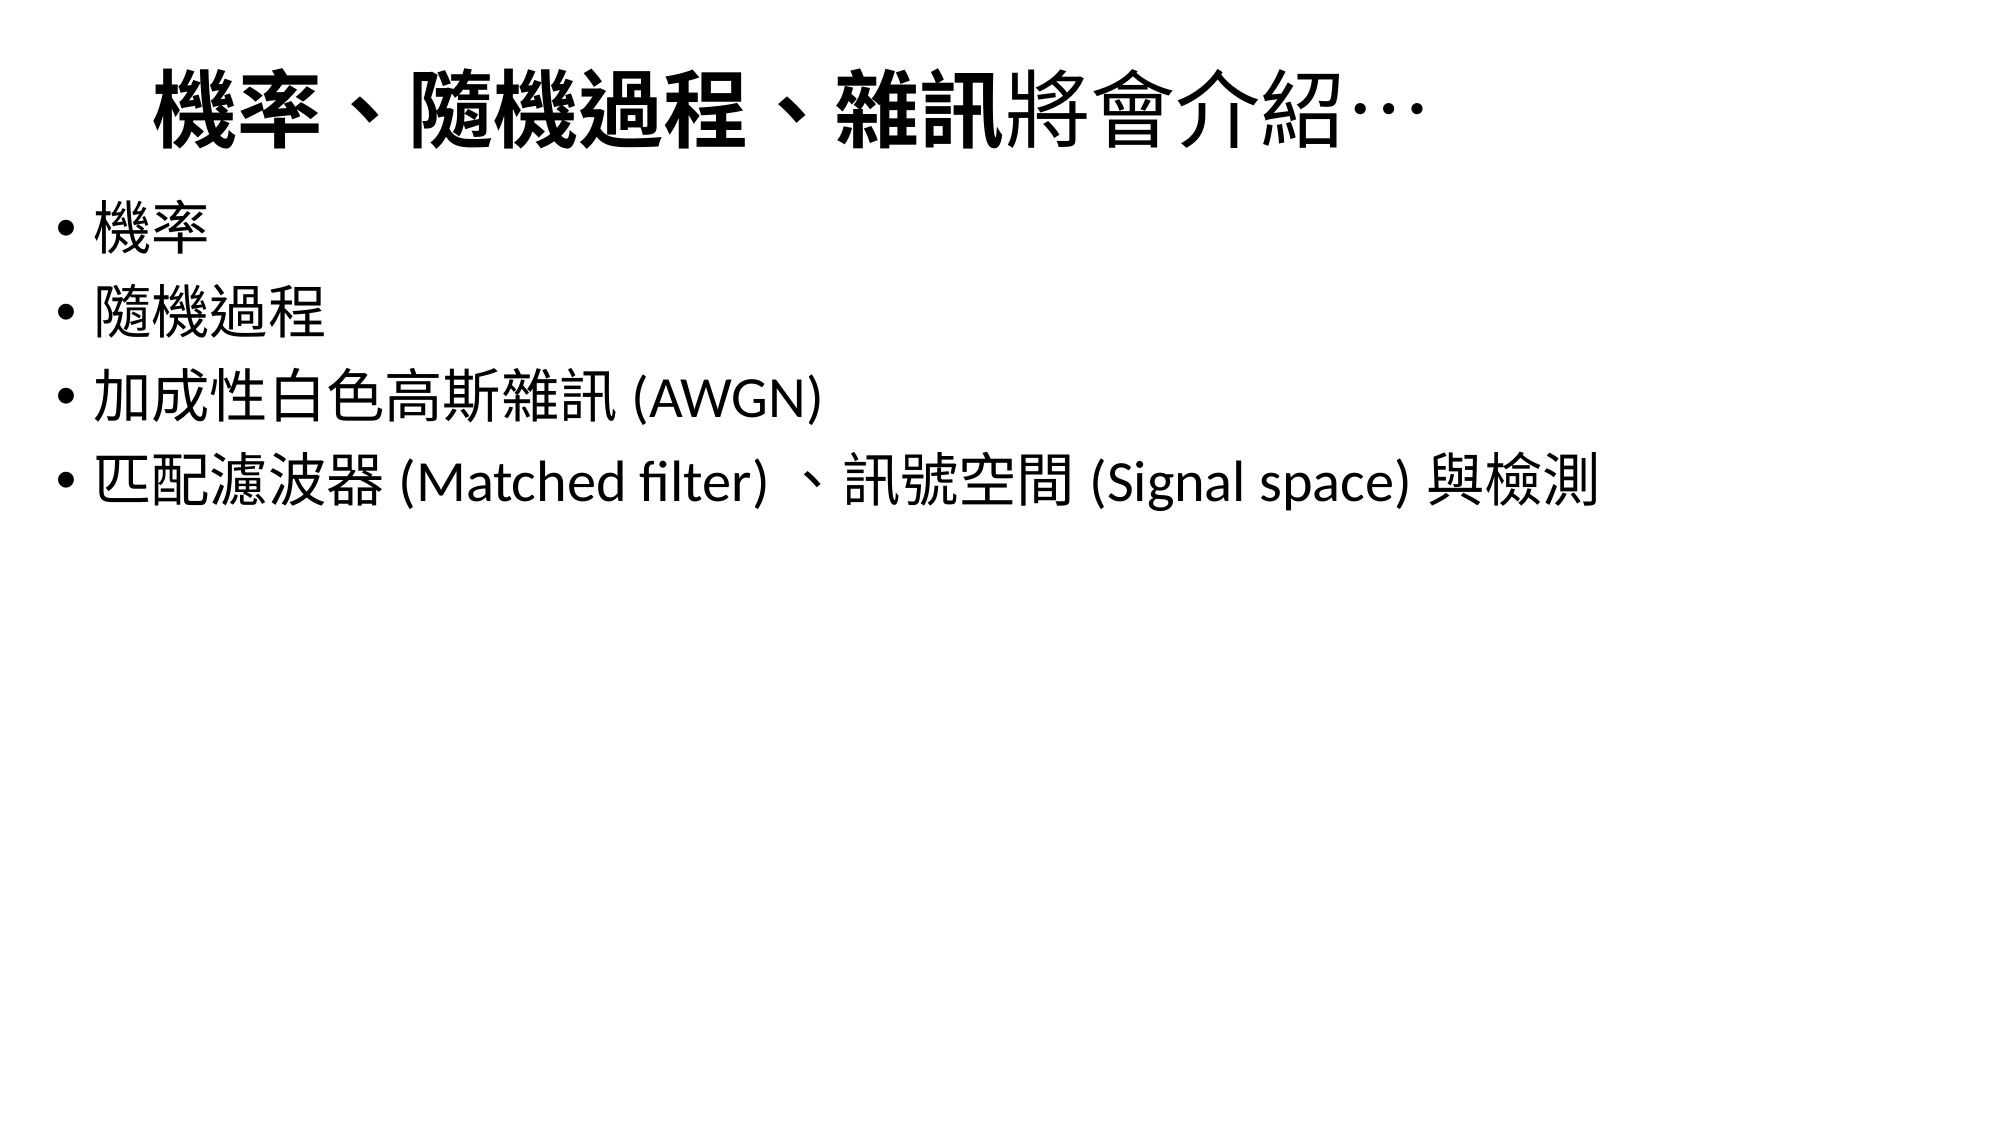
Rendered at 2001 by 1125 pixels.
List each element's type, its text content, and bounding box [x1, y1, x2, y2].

list 機率 隨機過程 加成性白色高斯雜訊(AWGN) 匹配濾波器(Matched filter)、訊號空間(Signal space)與檢測 [40, 192, 1908, 1014]
title 機率、隨機過程、雜訊將會介紹… [137, 59, 1863, 168]
